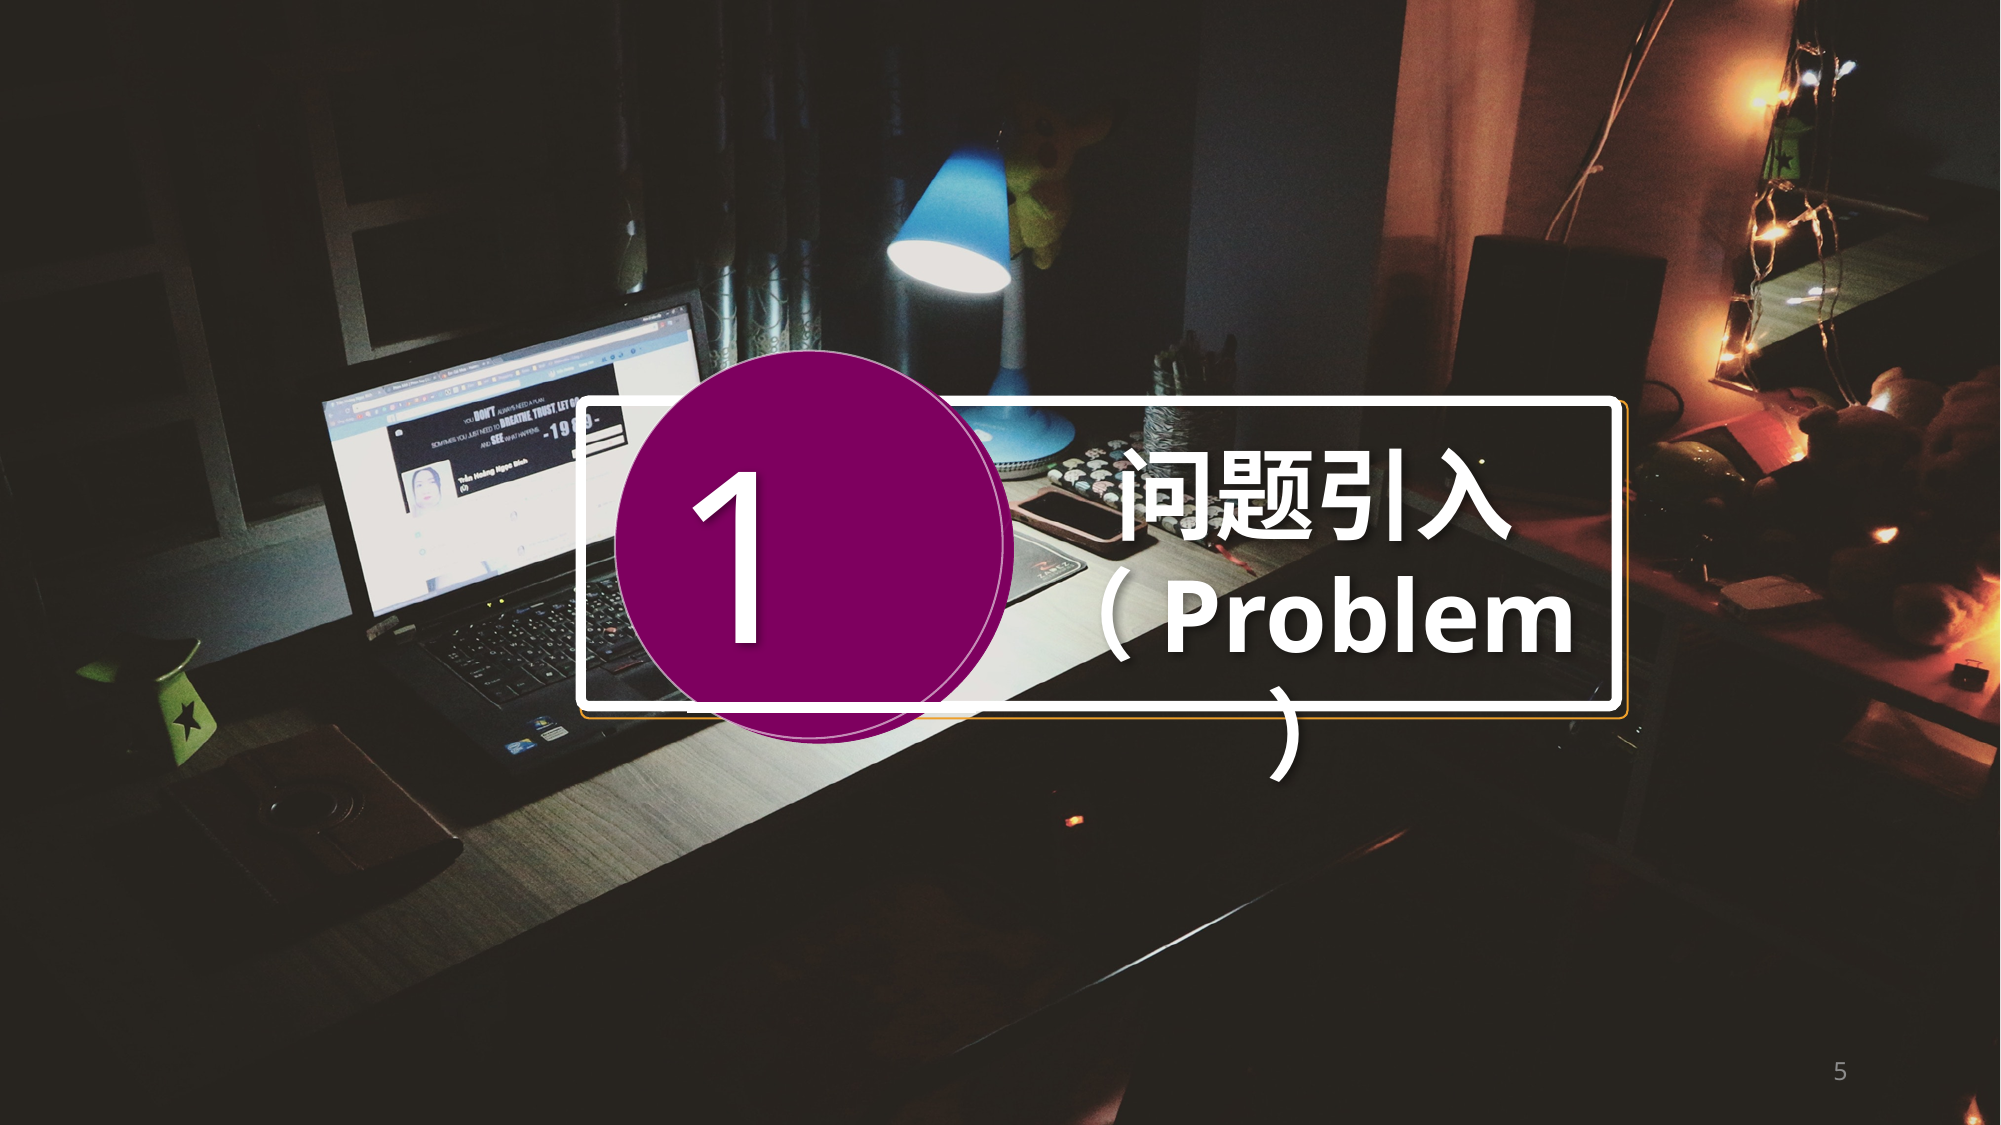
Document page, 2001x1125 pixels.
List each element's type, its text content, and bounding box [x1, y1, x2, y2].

slide_number 5 [1412, 1042, 1863, 1103]
picture [0, 0, 2001, 1125]
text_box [580, 332, 1628, 766]
